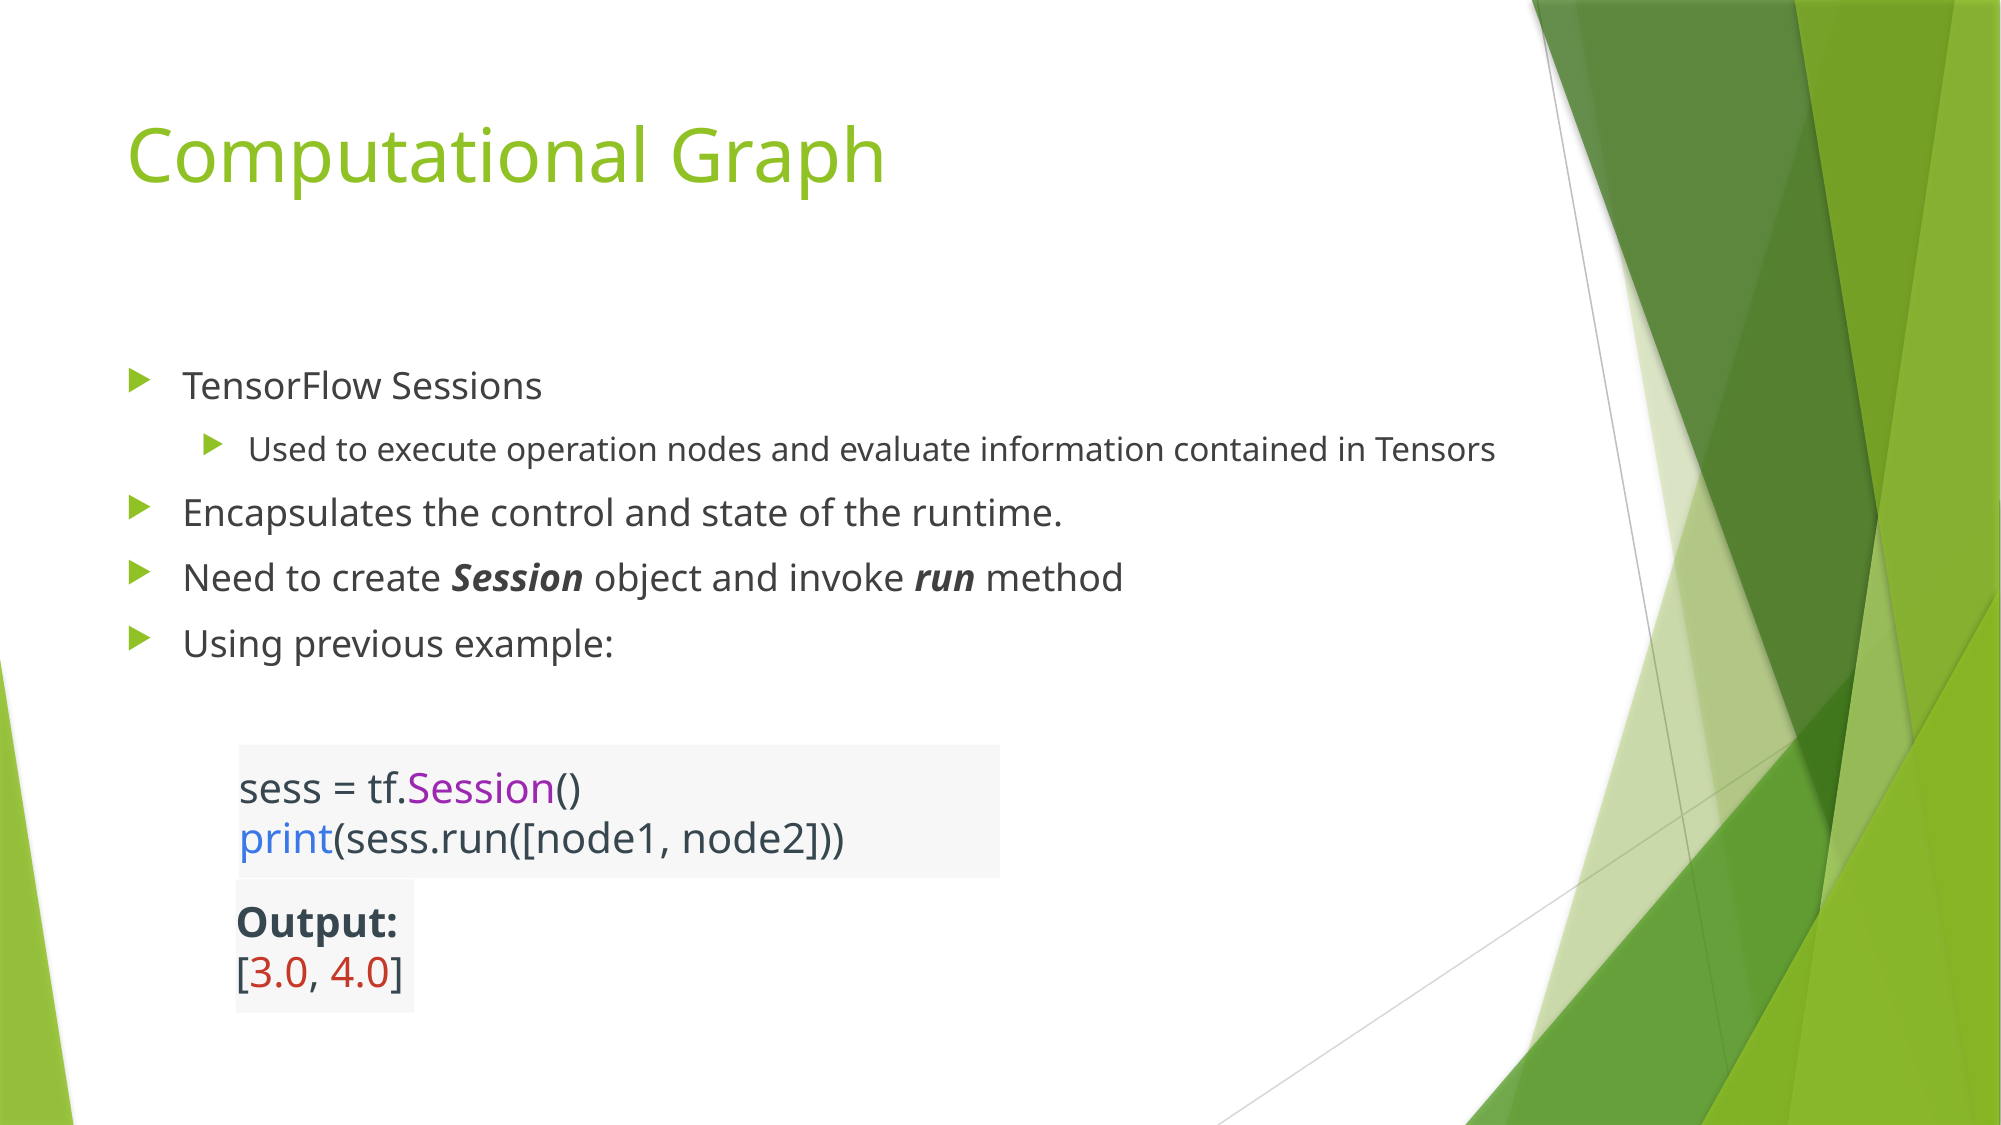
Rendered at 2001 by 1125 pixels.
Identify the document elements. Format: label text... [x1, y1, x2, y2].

list TensorFlow Sessions Used to execute operation nodes and evaluate information contained in Tensors Encapsulates the control and state of the runtime. Need to create Session object and invoke run method Using previous example: [111, 354, 1522, 992]
title Computational Graph [111, 99, 1522, 317]
text_box Output: [3.0, 4.0] [235, 879, 415, 1013]
text_box sess = tf.Session() print(sess.run([node1, node2])) [238, 744, 1000, 878]
